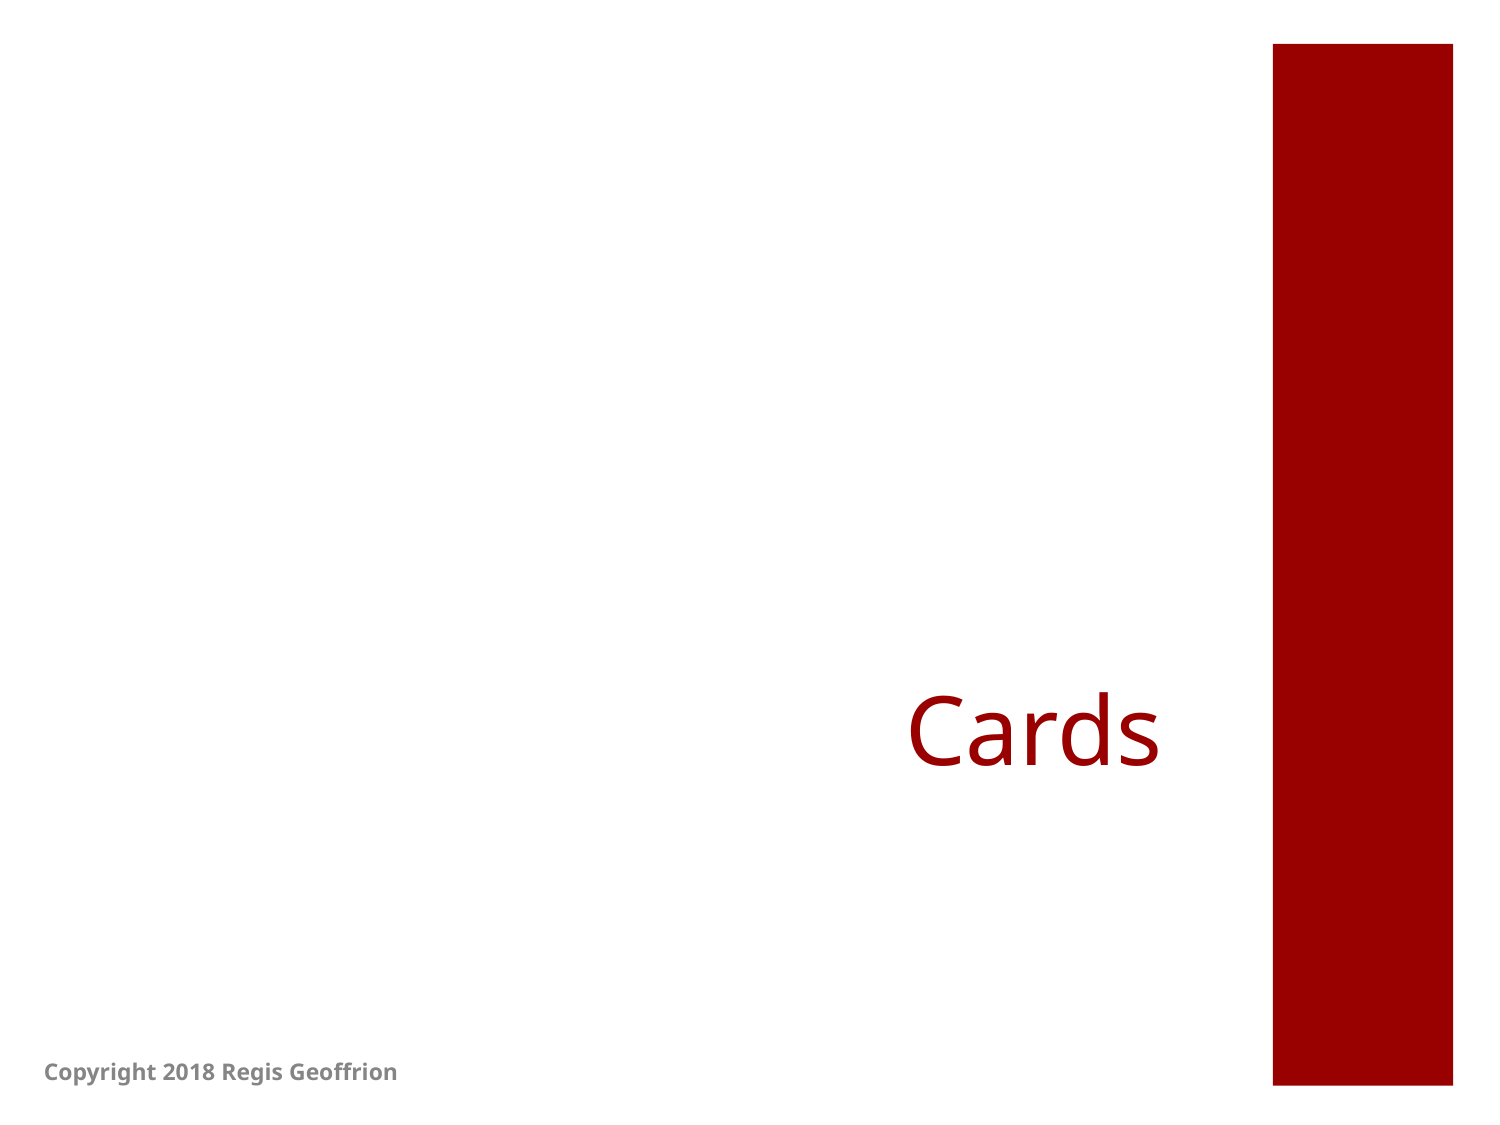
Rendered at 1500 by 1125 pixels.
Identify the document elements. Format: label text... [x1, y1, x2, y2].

title Cards [362, 562, 1178, 792]
footer Copyright 2018 Regis Geoffrion [28, 1042, 900, 1103]
